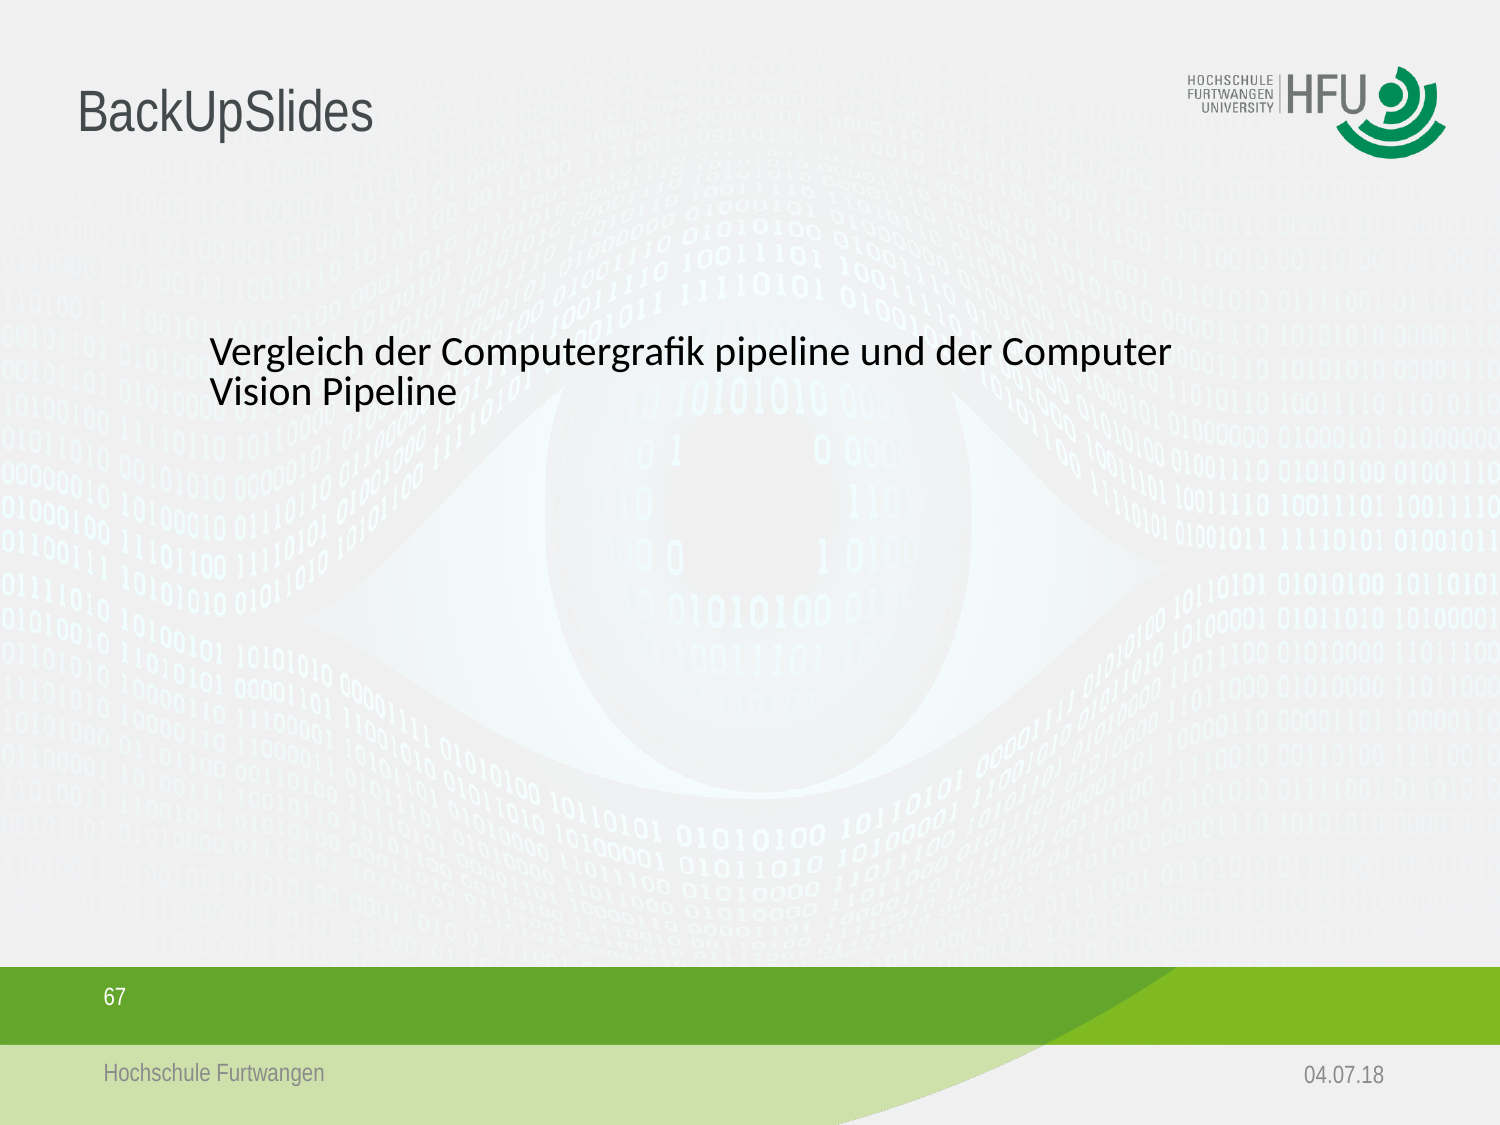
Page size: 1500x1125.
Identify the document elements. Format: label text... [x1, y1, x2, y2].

picture [0, 967, 1500, 1125]
title BackUpSlides [77, 64, 1353, 153]
slide_number 67 [88, 967, 160, 1028]
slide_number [1257, 1046, 1400, 1107]
text_box Vergleich der Computergrafik pipeline und der Computer Vision Pipeline [194, 326, 1282, 421]
picture [1166, 53, 1454, 164]
footer Hochschule Furtwangen [88, 1044, 420, 1105]
